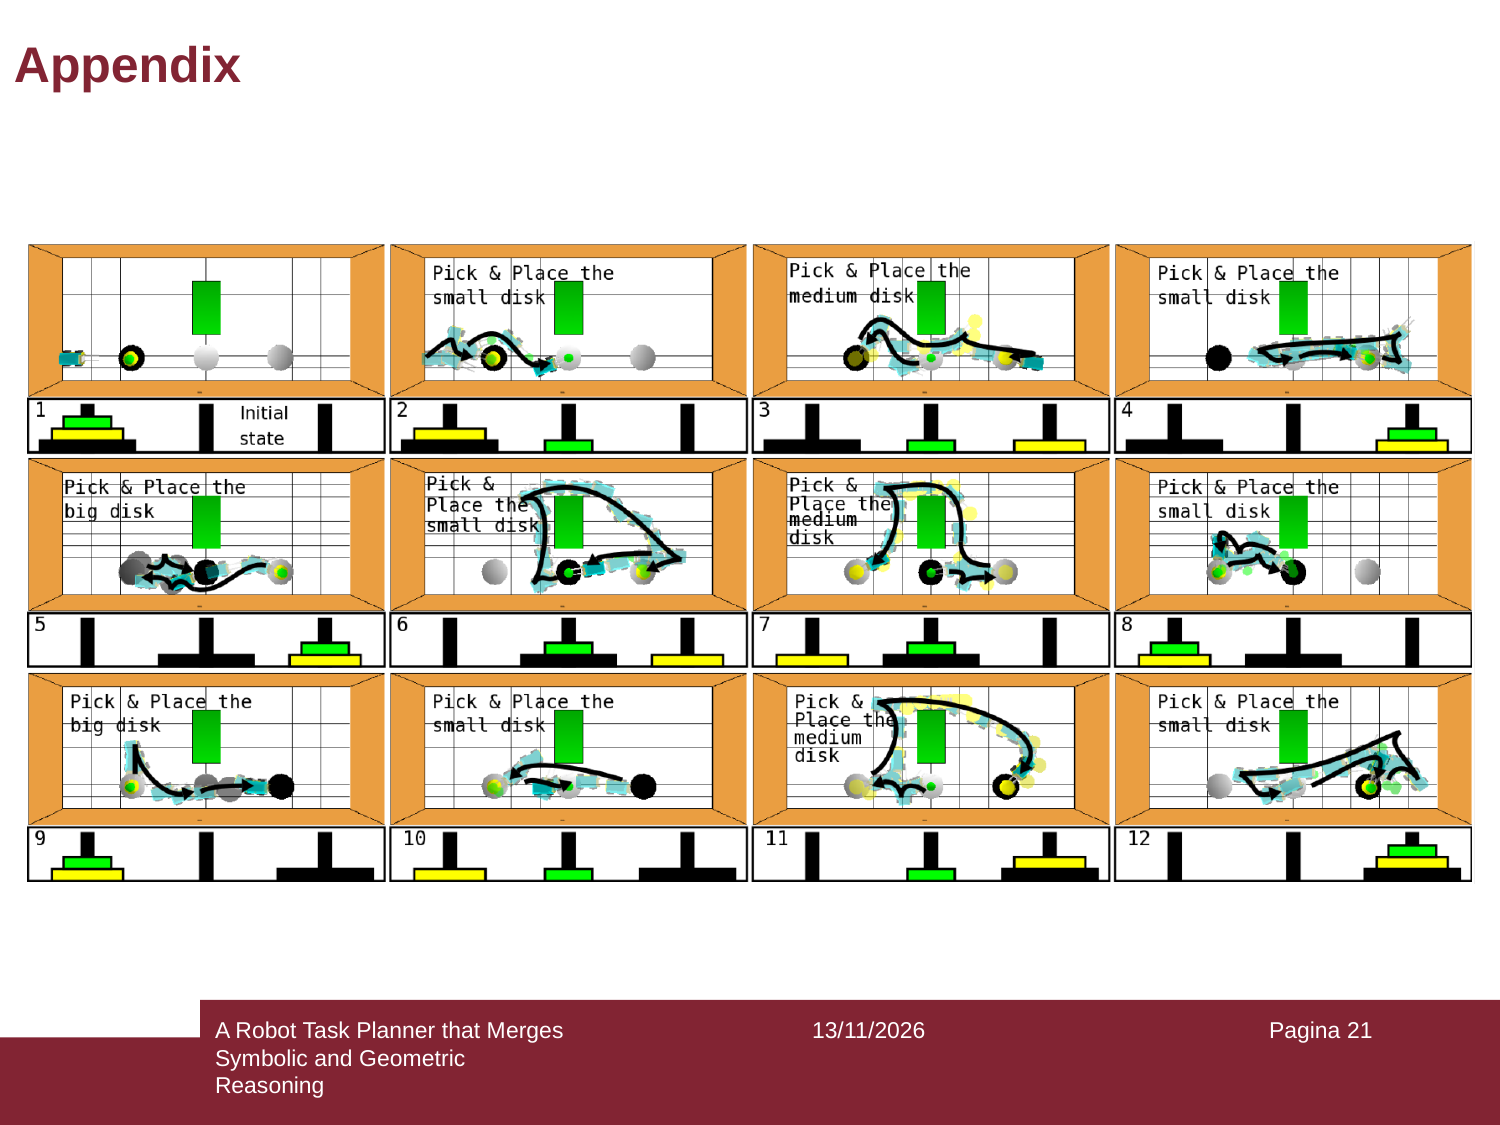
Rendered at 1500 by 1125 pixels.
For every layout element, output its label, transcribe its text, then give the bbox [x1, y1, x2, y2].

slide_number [712, 1008, 1025, 1084]
picture [25, 241, 1475, 884]
title Appendix [0, 25, 1500, 109]
slide_number Pagina 21 [1074, 1008, 1388, 1084]
footer A Robot Task Planner that Merges Symbolic and Geometric Reasoning [200, 1008, 597, 1084]
